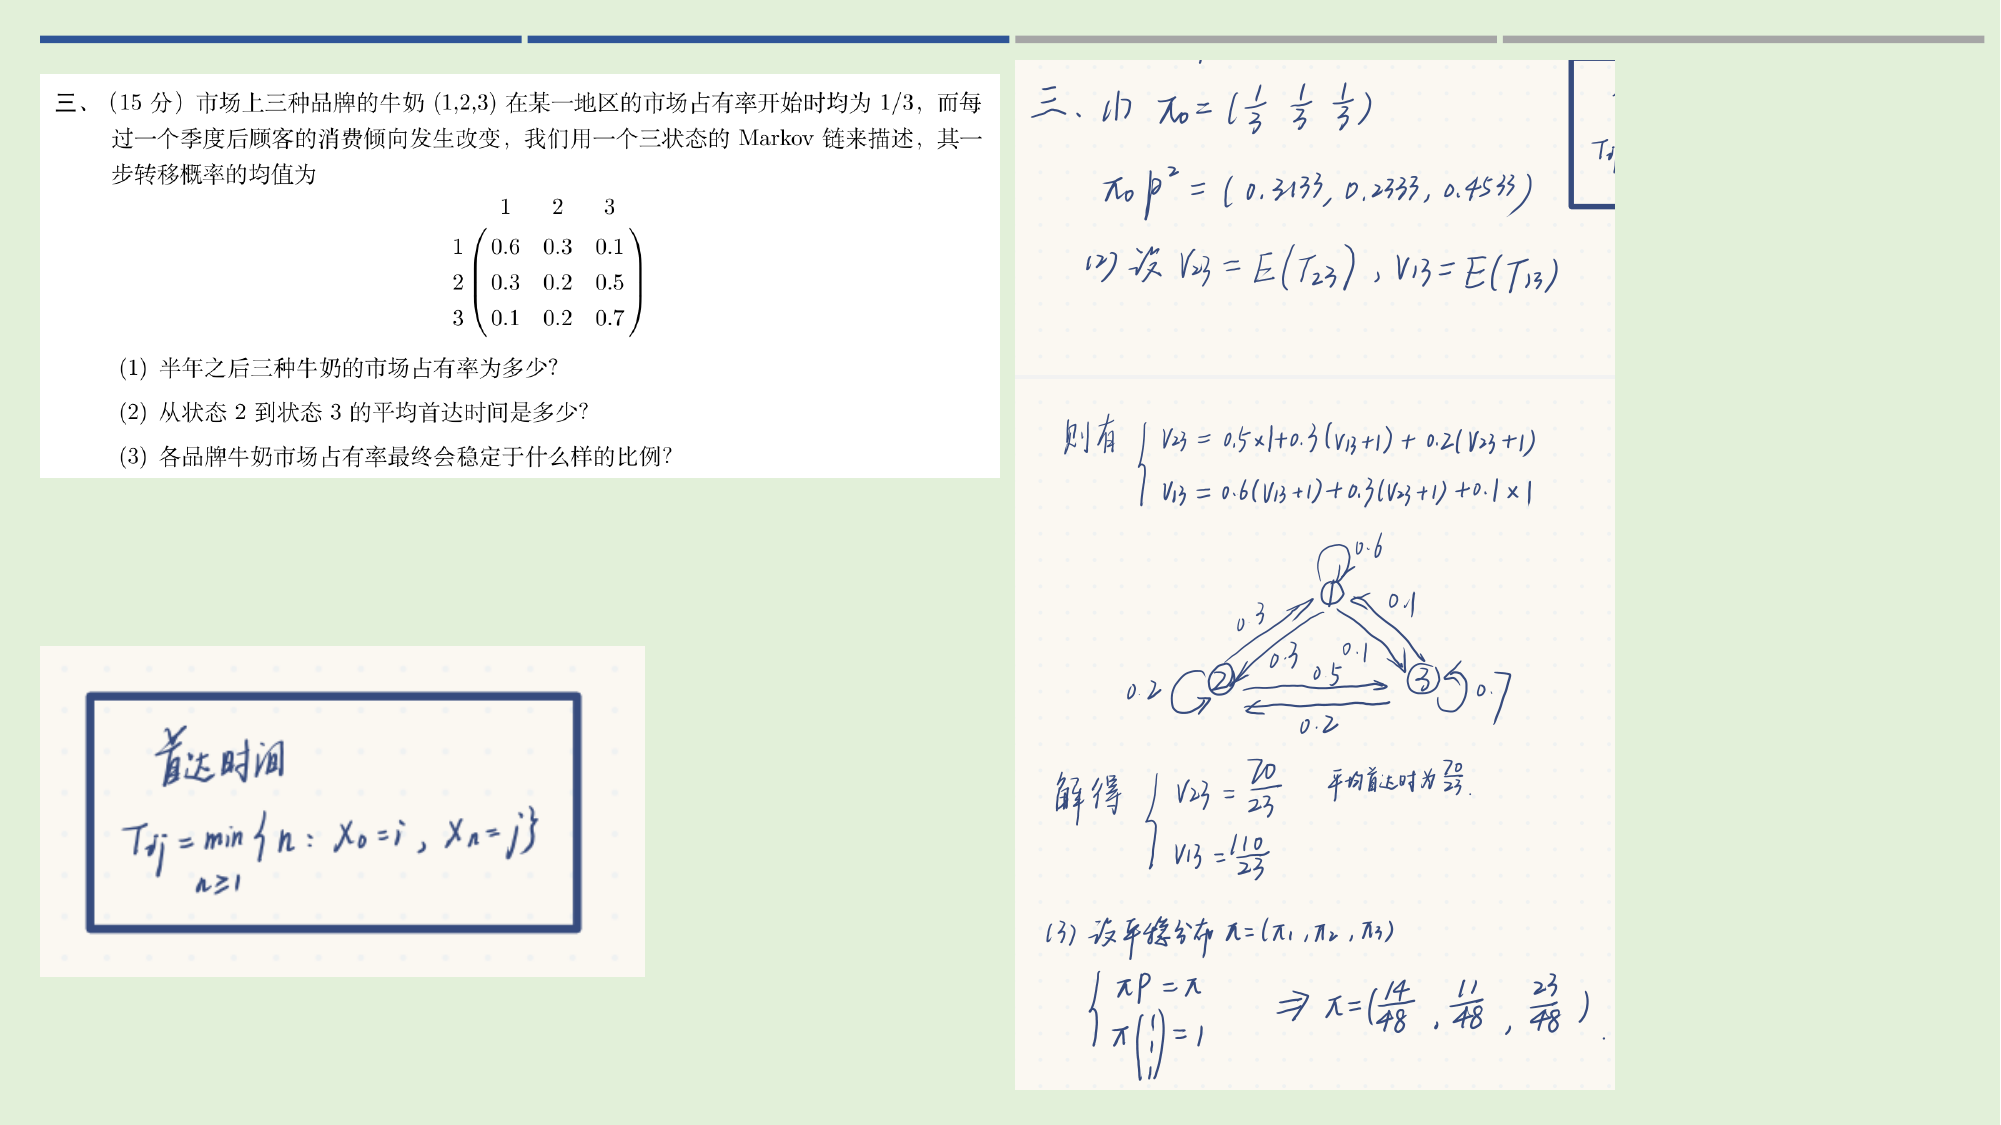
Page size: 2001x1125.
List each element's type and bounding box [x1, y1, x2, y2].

picture [1015, 60, 1615, 1090]
picture [40, 74, 1000, 479]
text_box [1014, 35, 1498, 44]
text_box [1502, 35, 1986, 44]
picture [40, 646, 645, 977]
text_box [527, 35, 1010, 44]
text_box [39, 35, 523, 44]
